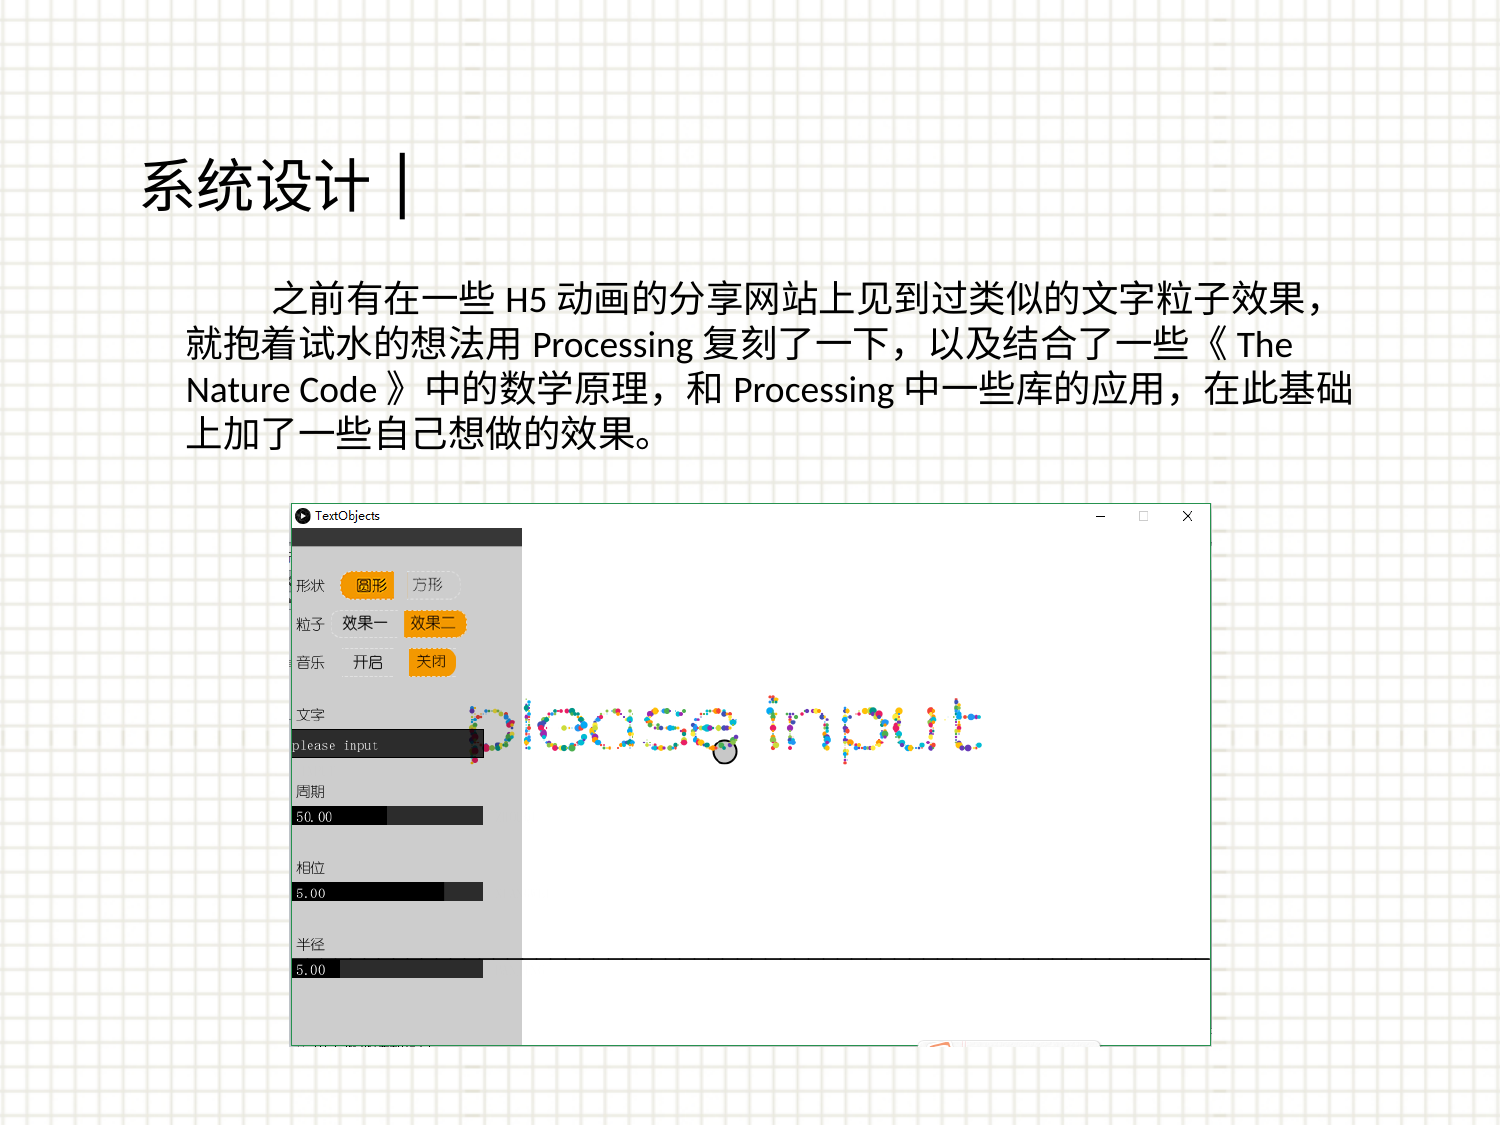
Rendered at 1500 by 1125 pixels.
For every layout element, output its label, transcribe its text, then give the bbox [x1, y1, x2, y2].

picture [0, 0, 1500, 1125]
text_box 系统设计| [123, 125, 975, 231]
text_box 之前有在一些H5动画的分享网站上见到过类似的文字粒子效果，就抱着试水的想法用Processing复刻了一下，以及结合了一些《The Nature Code》中的数学原理，和Processing中一些库的应用，在此基础上加了一些自己想做的效果。 [171, 267, 1376, 462]
